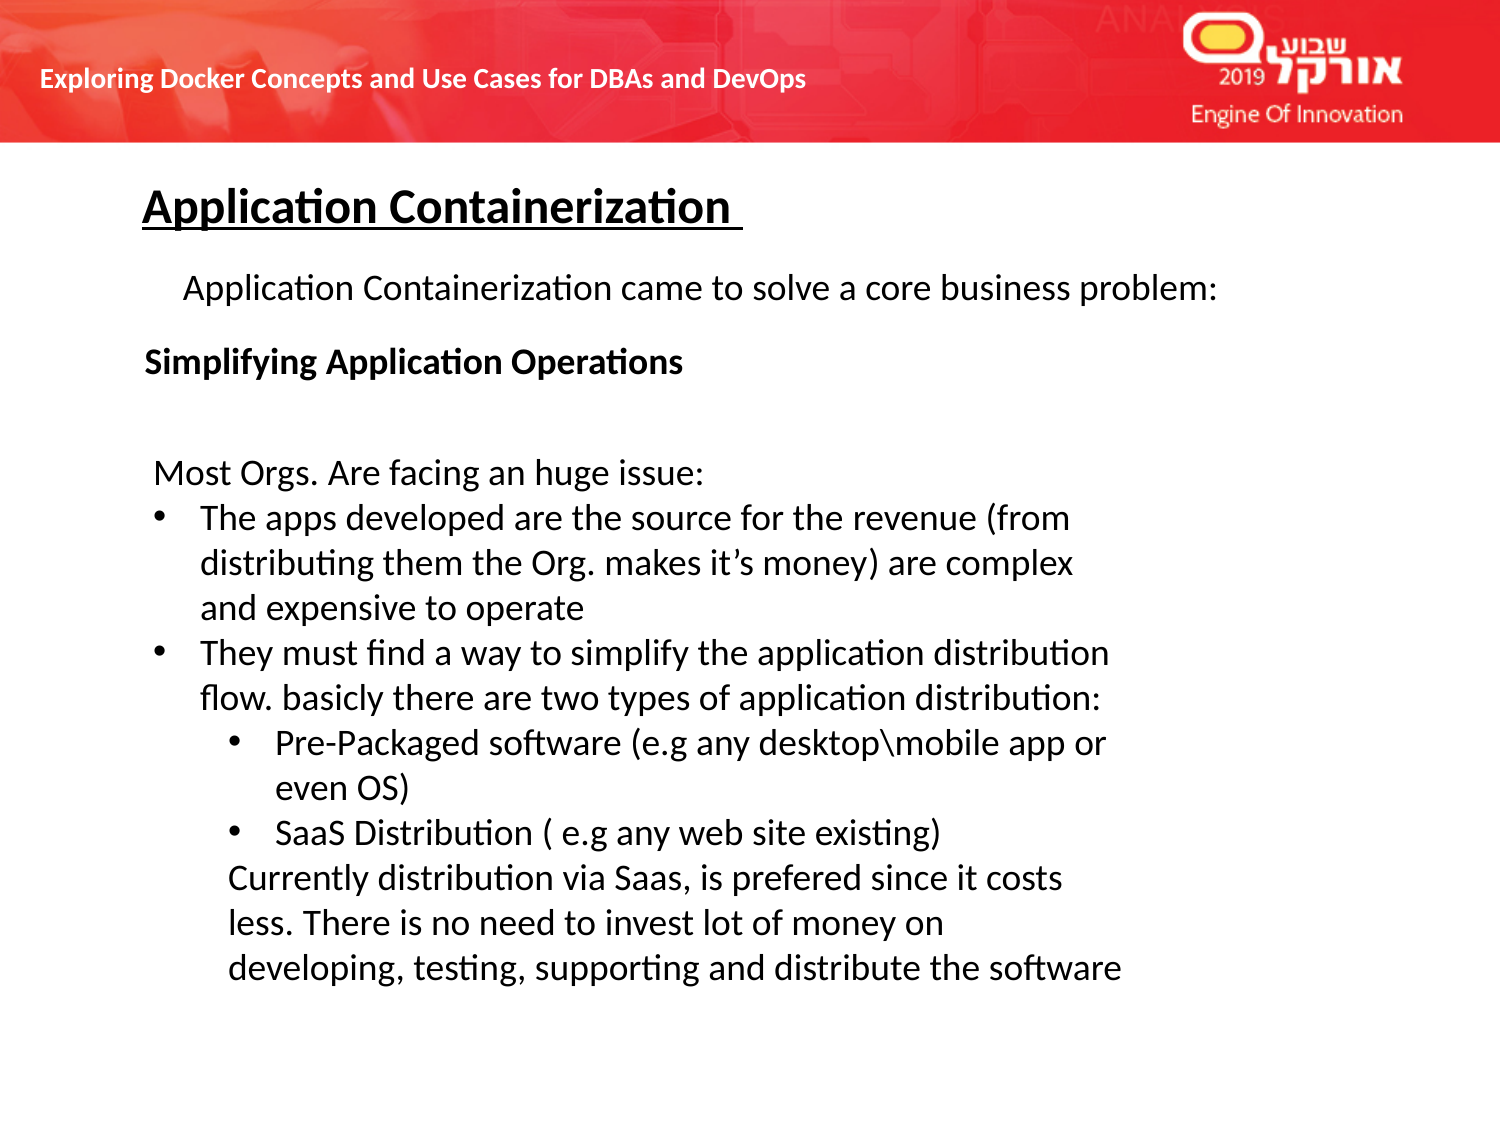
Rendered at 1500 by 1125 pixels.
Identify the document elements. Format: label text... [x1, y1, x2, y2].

text_box Application Containerization [127, 165, 758, 241]
text_box Application Containerization came to solve a core business problem: [168, 255, 1235, 315]
text_box Simplifying Application Operations [129, 329, 699, 390]
text_box Most Orgs. Are facing an huge issue: The apps developed are the source for the revenue (from distributing them the Org. makes it’s money) are complex and expensive to operate They must find a way to simplify the application distribution flow. basicly there are two types of application distribution: Pre-Packaged software (e.g any desktop\mobile app or even OS) SaaS Distribution ( e.g any web site existing) Currently distribution via Saas, is prefered since it costs less. There is no need to invest lot of money on developing, testing, supporting and distribute the software [138, 440, 1141, 996]
picture [0, 0, 1500, 1125]
